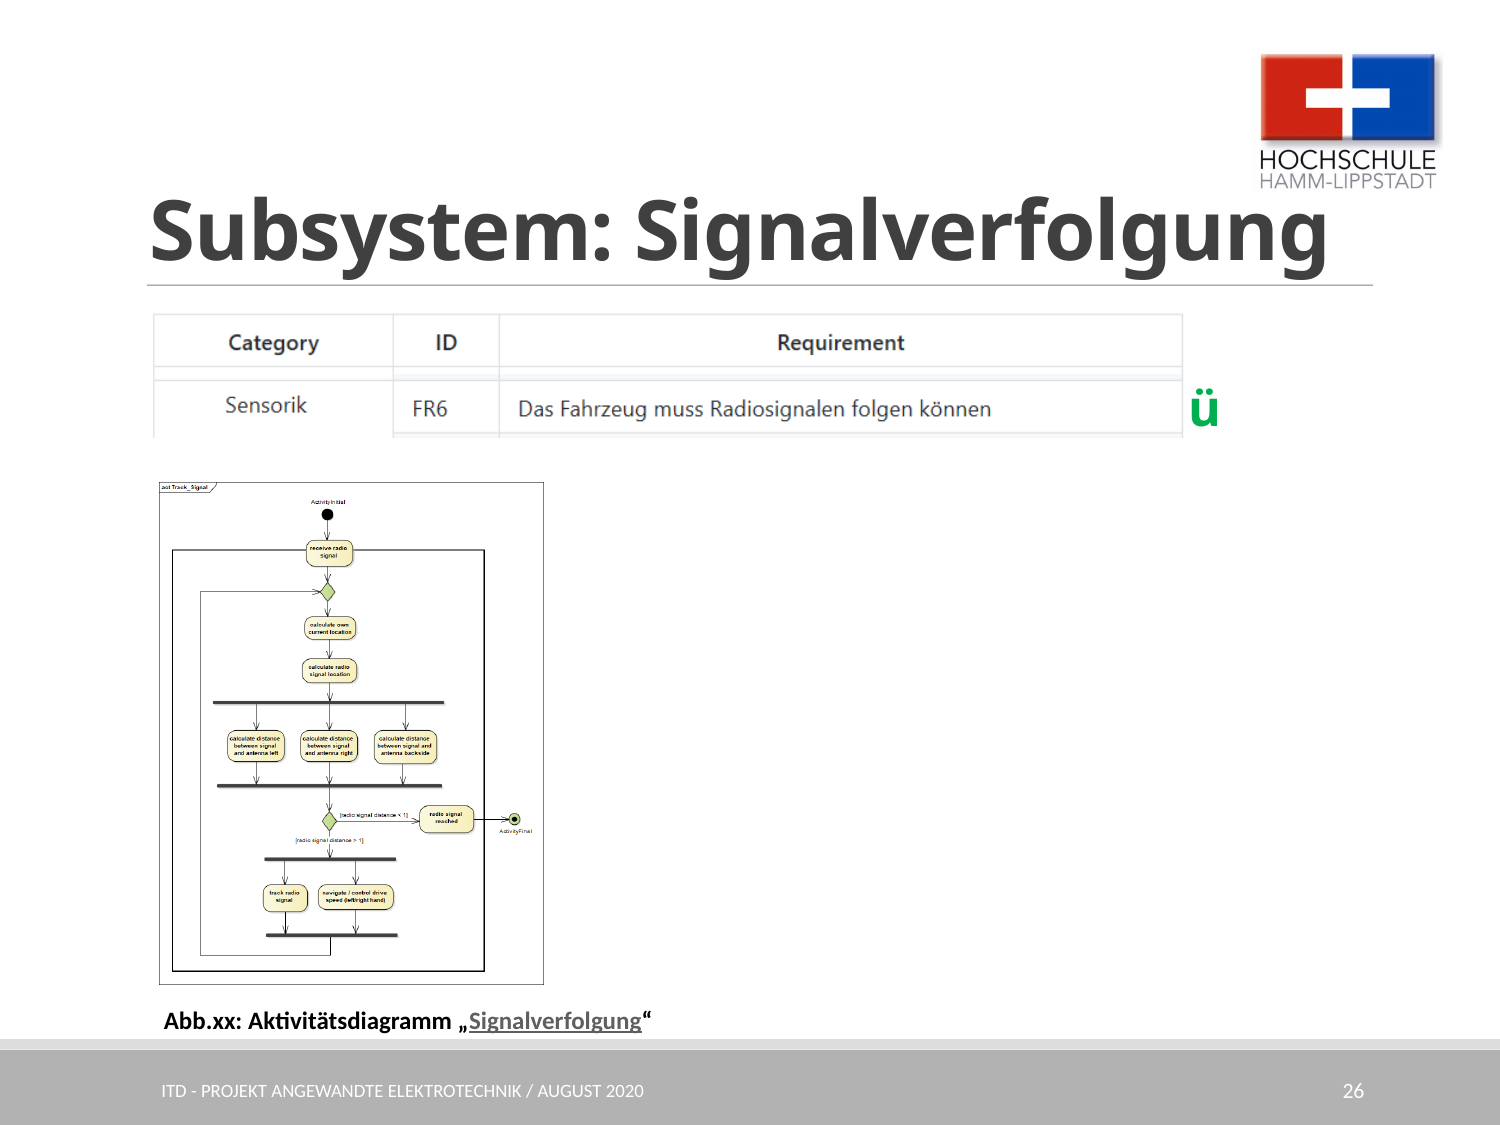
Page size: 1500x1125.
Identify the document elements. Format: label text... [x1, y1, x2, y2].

picture [1373, 50, 1443, 192]
text_box ü [1190, 368, 1236, 444]
text_box Subsystem: Signalverfolgung [134, 47, 1373, 285]
text_box ITD - Projekt angewandte Elektrotechnik / August 2020 [105, 1059, 700, 1120]
text_box 26 [1218, 1059, 1380, 1120]
picture [146, 303, 1189, 439]
picture [157, 481, 544, 985]
text_box Abb.xx: Aktivitätsdiagramm „Signalverfolgung“ [148, 997, 668, 1043]
